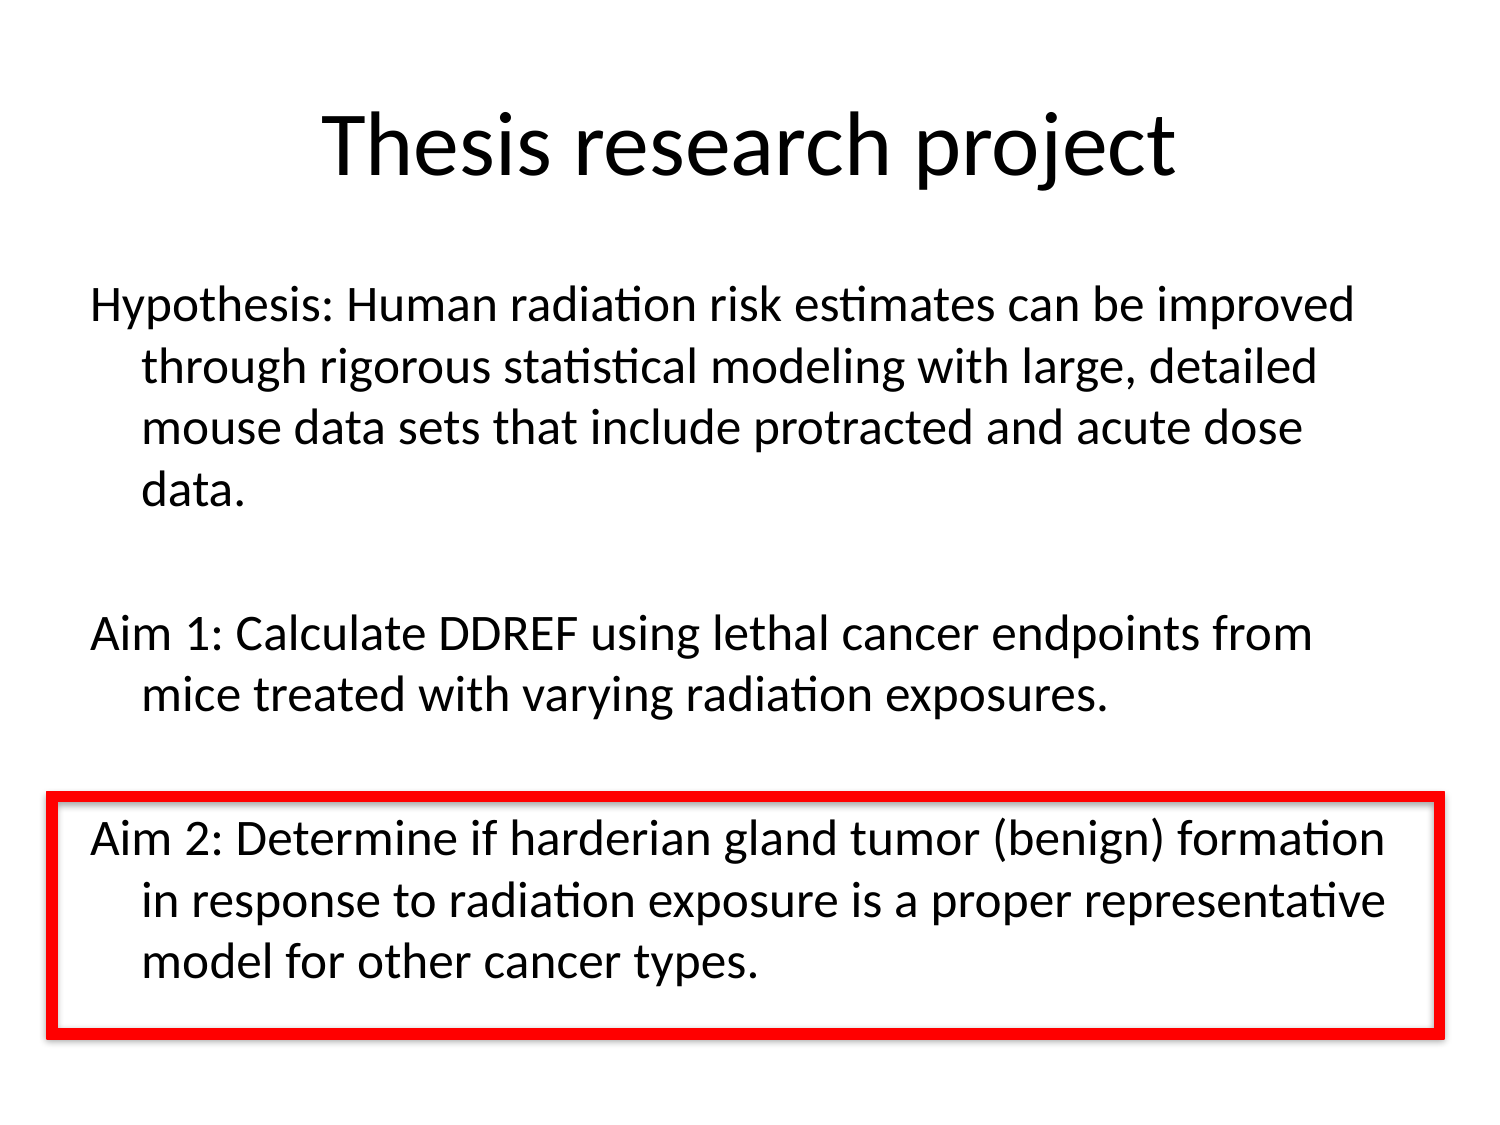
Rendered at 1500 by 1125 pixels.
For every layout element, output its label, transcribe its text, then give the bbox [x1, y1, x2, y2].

title Thesis research project [75, 45, 1425, 233]
list Hypothesis: Human radiation risk estimates can be improved through rigorous statistical modeling with large, detailed mouse data sets that include protracted and acute dose data. Aim 1: Calculate DDREF using lethal cancer endpoints from mice treated with varying radiation exposures. Aim 2: Determine if harderian gland tumor (benign) formation in response to radiation exposure is a proper representative model for other cancer types. [75, 811, 1425, 1005]
text_box [46, 791, 1445, 1040]
list Hypothesis: Human radiation risk estimates can be improved through rigorous statistical modeling with large, detailed mouse data sets that include protracted and acute dose data. Aim 1: Calculate DDREF using lethal cancer endpoints from mice treated with varying radiation exposures. Aim 2: Determine if harderian gland tumor (benign) formation in response to radiation exposure is a proper representative model for other cancer types. [75, 262, 1425, 790]
